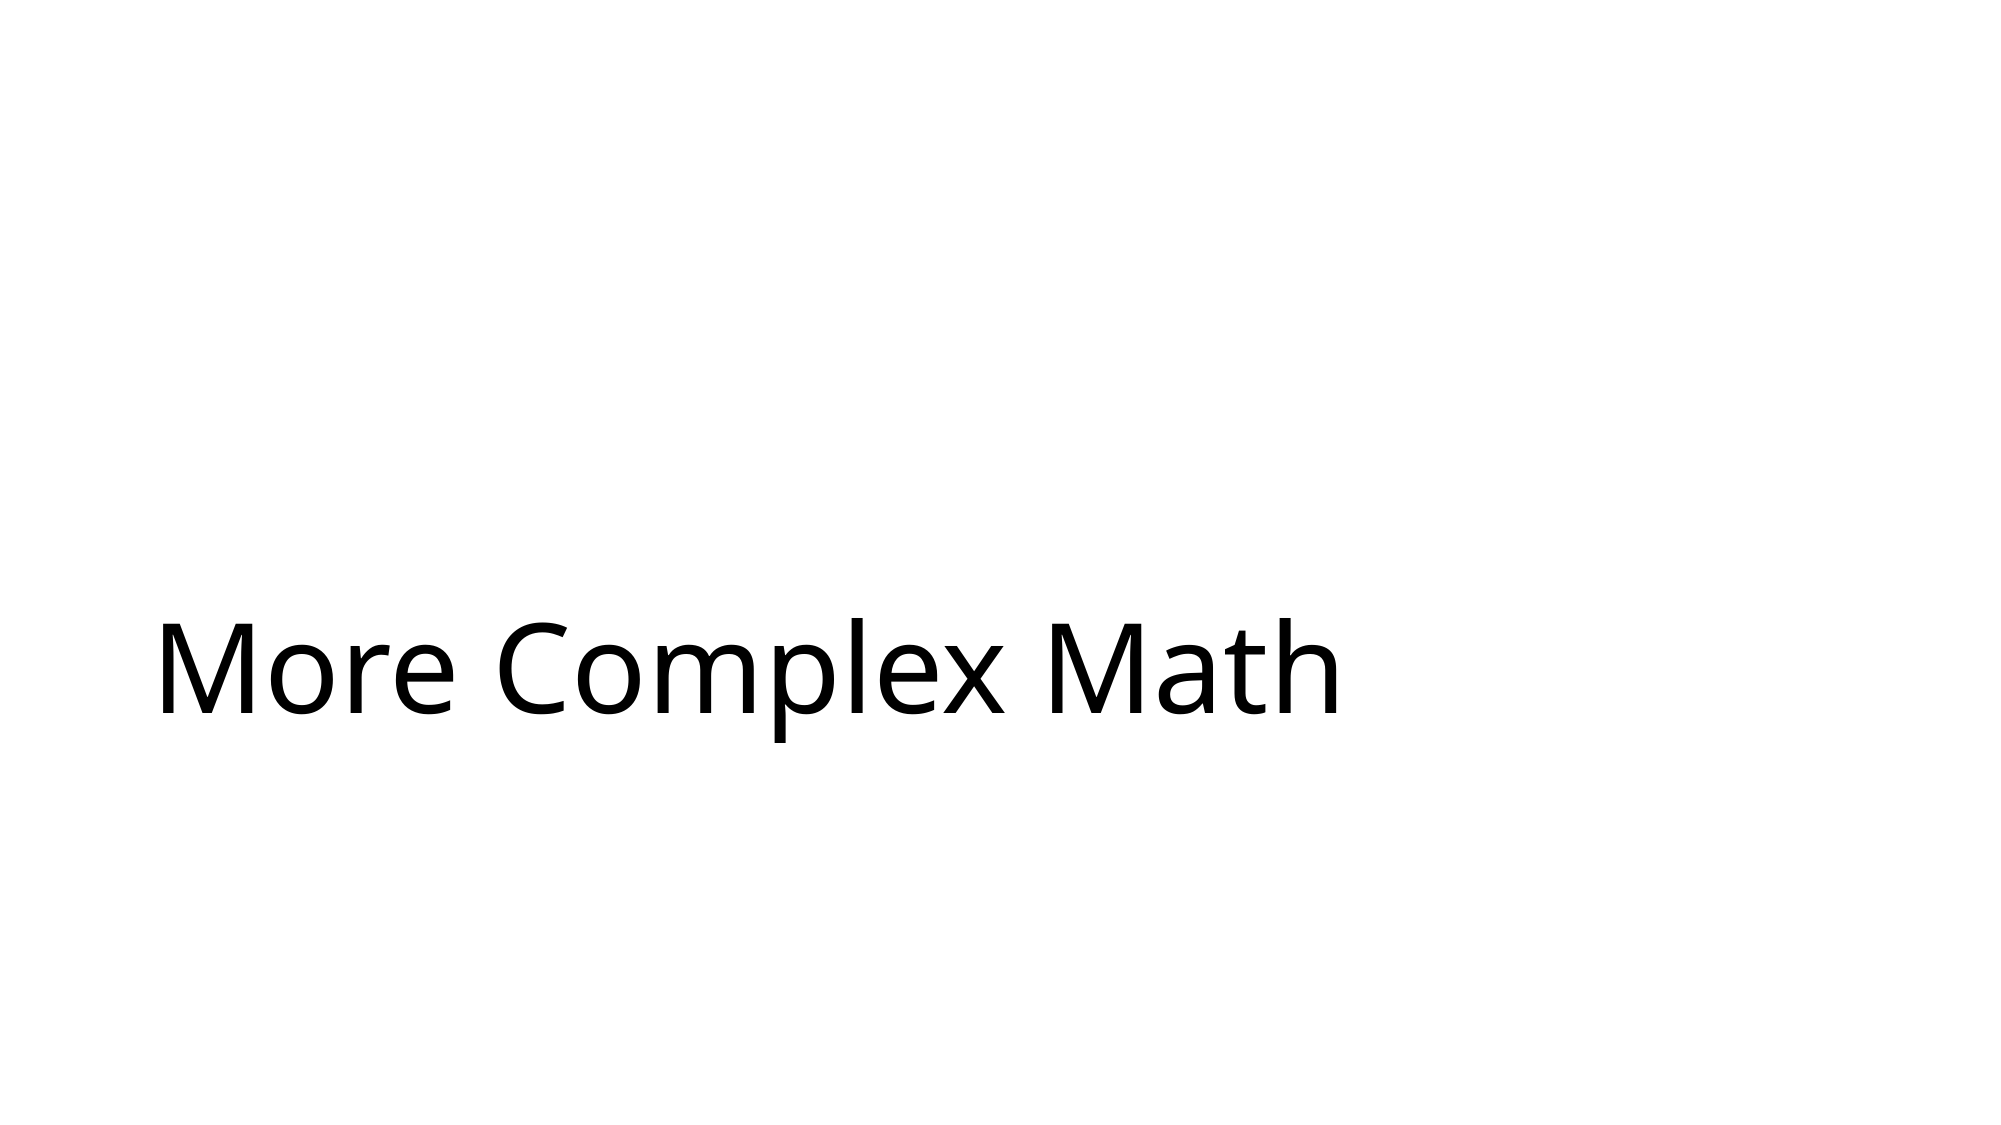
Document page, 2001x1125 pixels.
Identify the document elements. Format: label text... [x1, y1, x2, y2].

title More Complex Math [136, 280, 1862, 749]
